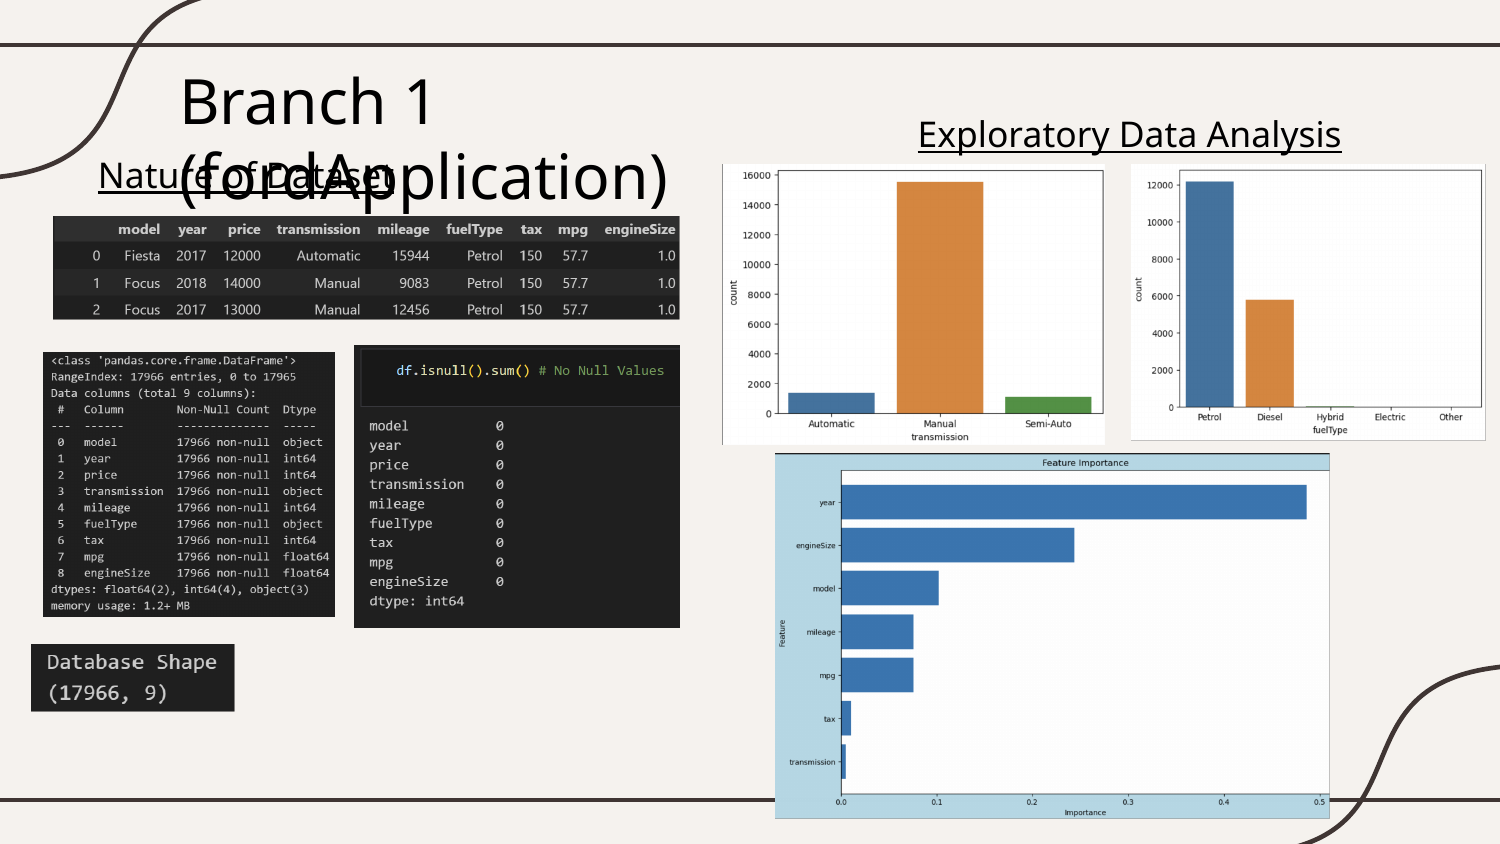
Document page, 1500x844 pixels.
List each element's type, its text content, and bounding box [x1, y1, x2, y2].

picture [775, 452, 1330, 819]
picture [1131, 164, 1486, 442]
text_box Exploratory Data Analysis [903, 104, 1407, 163]
picture [53, 216, 680, 321]
picture [721, 164, 1106, 445]
picture [30, 644, 235, 713]
text_box Nature of Dataset [83, 145, 587, 203]
picture [43, 351, 335, 617]
picture [354, 345, 680, 628]
text_box Branch 1 (fordApplication) [164, 54, 923, 220]
